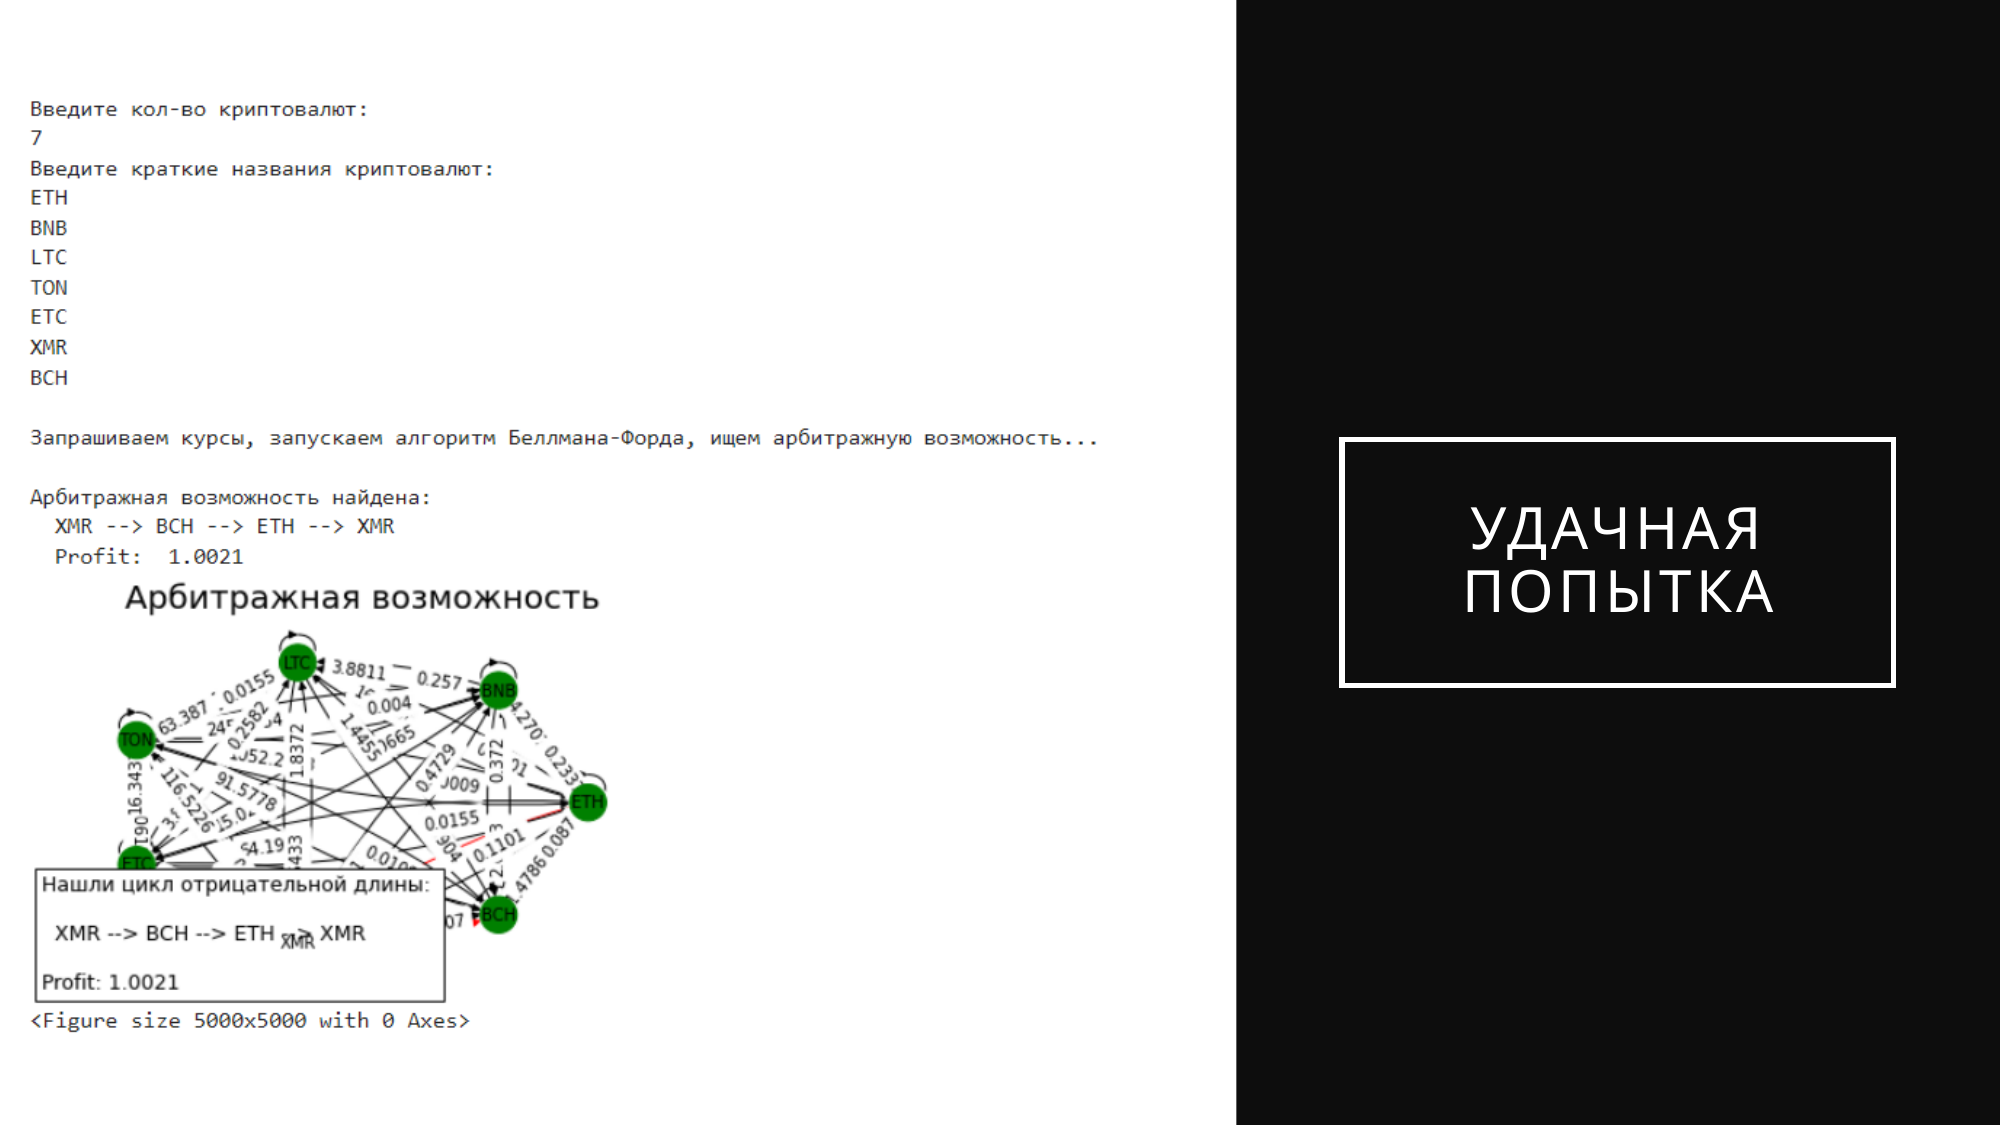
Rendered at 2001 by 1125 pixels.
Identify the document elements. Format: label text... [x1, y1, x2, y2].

title Удачная попытка [1339, 437, 1896, 688]
text_box [1235, 0, 2000, 1125]
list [26, 87, 1131, 1038]
text_box [0, 0, 1235, 1125]
